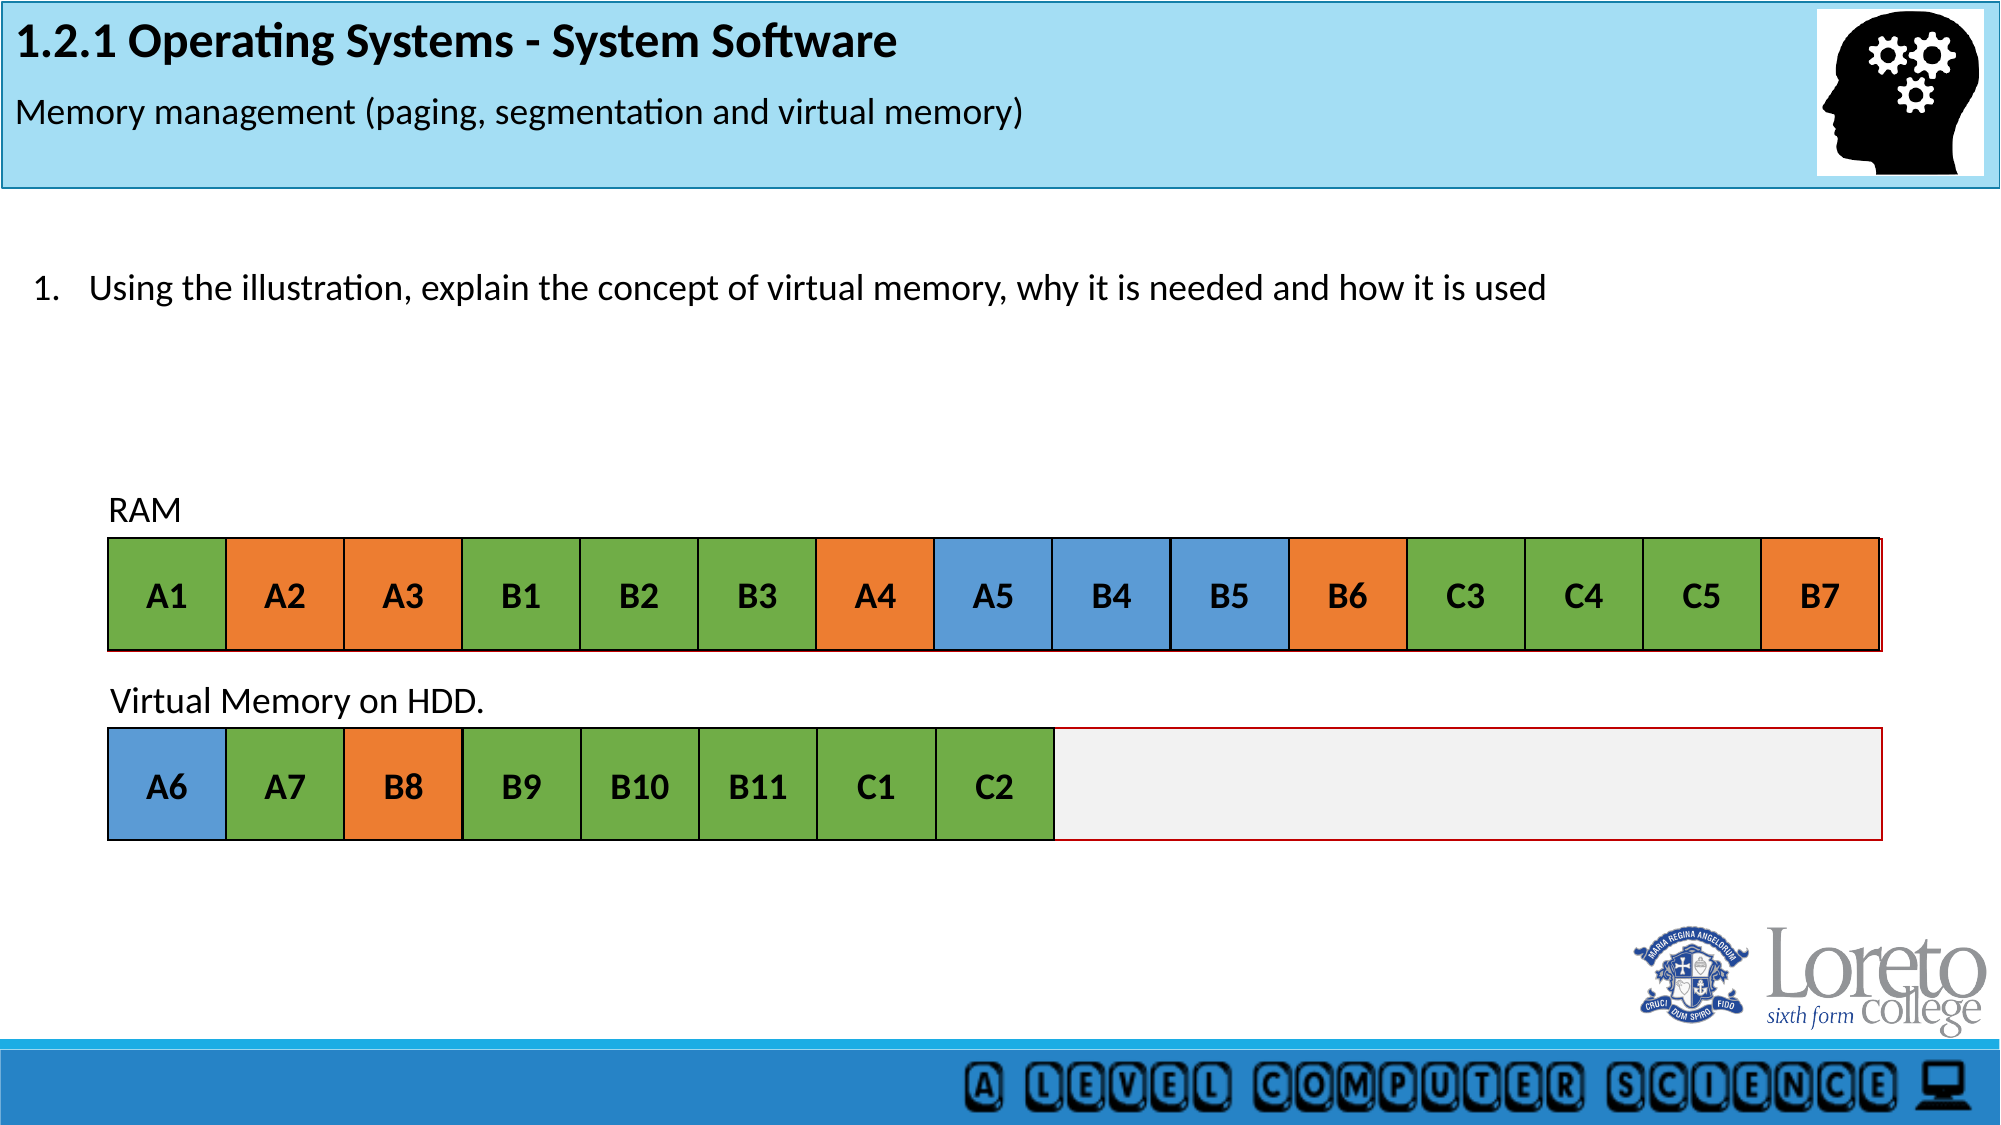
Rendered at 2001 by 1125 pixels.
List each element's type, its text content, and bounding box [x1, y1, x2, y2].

text_box C5 [1642, 537, 1760, 650]
text_box A1 [107, 537, 225, 650]
text_box B9 [462, 728, 580, 841]
text_box [1, 75, 2000, 189]
text_box B3 [698, 537, 816, 650]
text_box B1 [461, 537, 580, 650]
text_box [1054, 728, 1883, 841]
text_box B4 [1052, 537, 1170, 650]
text_box C2 [935, 728, 1054, 841]
text_box Memory management (paging, segmentation and virtual memory) [0, 79, 1804, 140]
text_box 1.2.1 Operating Systems - System Software [0, 0, 2000, 75]
text_box B6 [1288, 537, 1406, 650]
text_box RAM [93, 477, 198, 538]
text_box B11 [699, 728, 817, 841]
text_box C3 [1406, 537, 1524, 650]
text_box [107, 538, 1883, 651]
picture [1816, 7, 1999, 177]
picture [924, 919, 2001, 1125]
text_box C4 [1524, 537, 1642, 650]
text_box A7 [226, 728, 344, 841]
text_box A3 [343, 537, 461, 650]
text_box A6 [107, 728, 226, 841]
text_box Using the illustration, explain the concept of virtual memory, why it is needed and how it is used [17, 255, 1817, 316]
text_box B10 [580, 728, 699, 841]
text_box B7 [1760, 537, 1880, 650]
text_box B2 [580, 537, 698, 650]
text_box A2 [225, 537, 343, 650]
text_box B5 [1170, 537, 1288, 650]
text_box A5 [934, 537, 1052, 650]
text_box A4 [816, 537, 934, 650]
text_box C1 [817, 728, 935, 841]
text_box Virtual Memory on HDD. [95, 668, 501, 729]
text_box B8 [344, 728, 462, 841]
